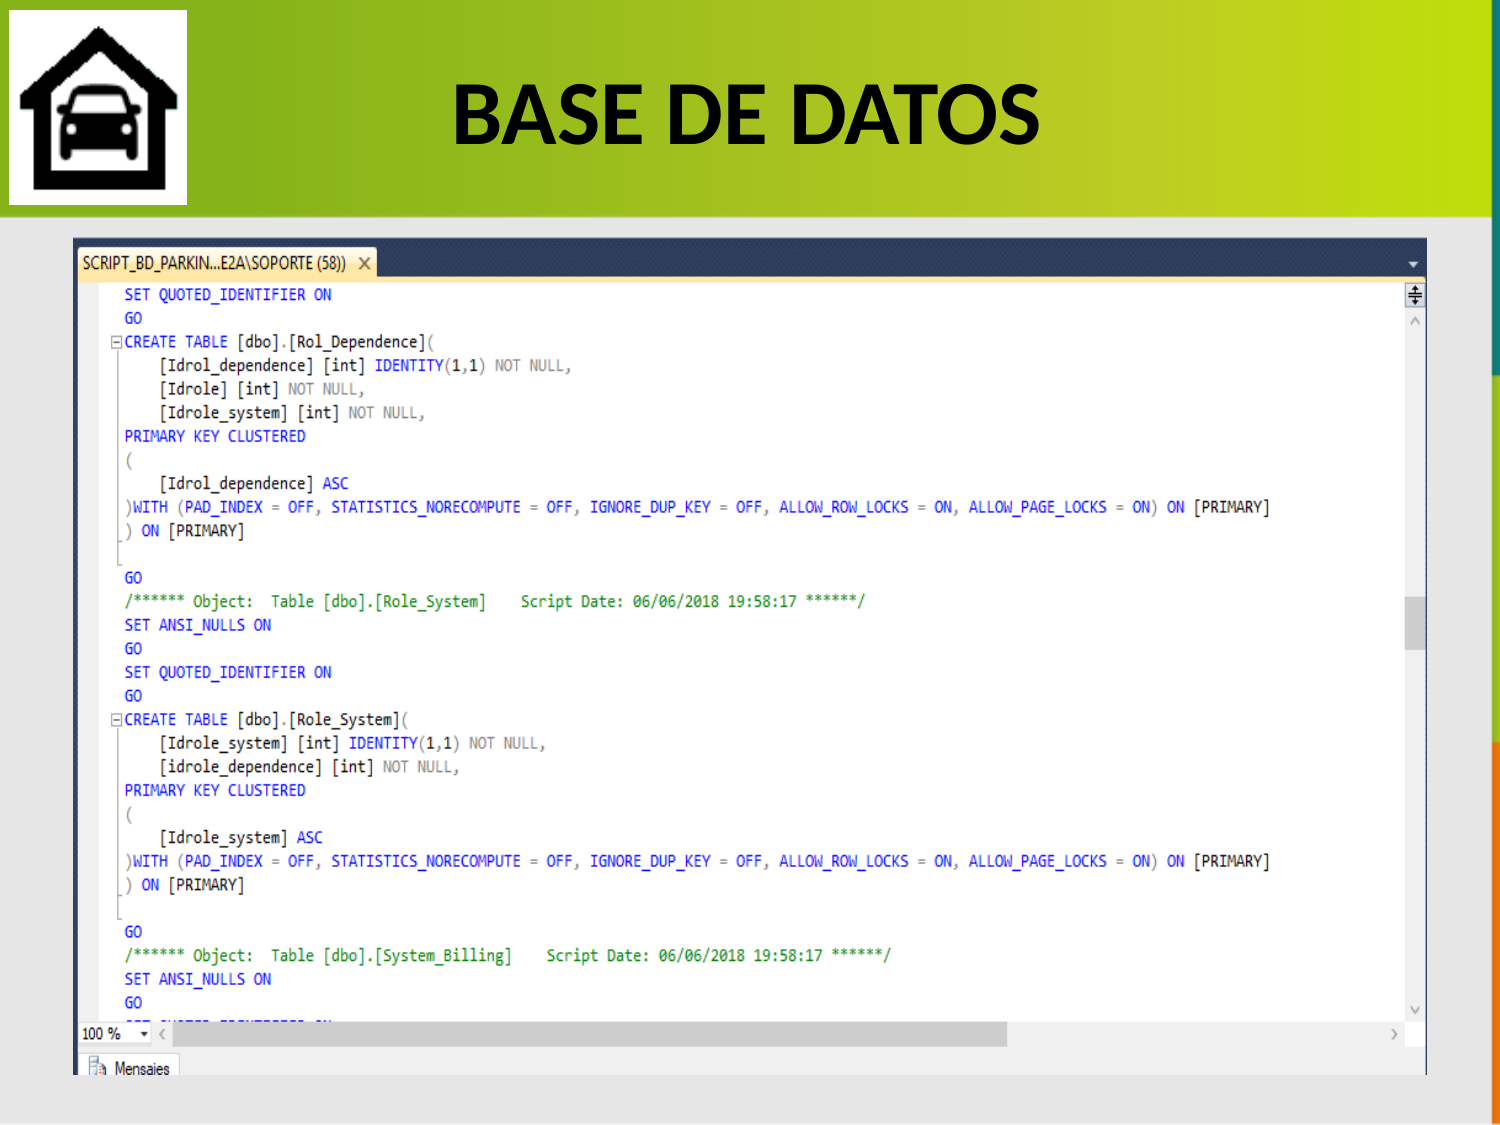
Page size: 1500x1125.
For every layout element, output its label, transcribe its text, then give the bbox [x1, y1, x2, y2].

text_box BASE DE DATOS [432, 30, 1062, 185]
picture [0, 0, 1500, 1125]
